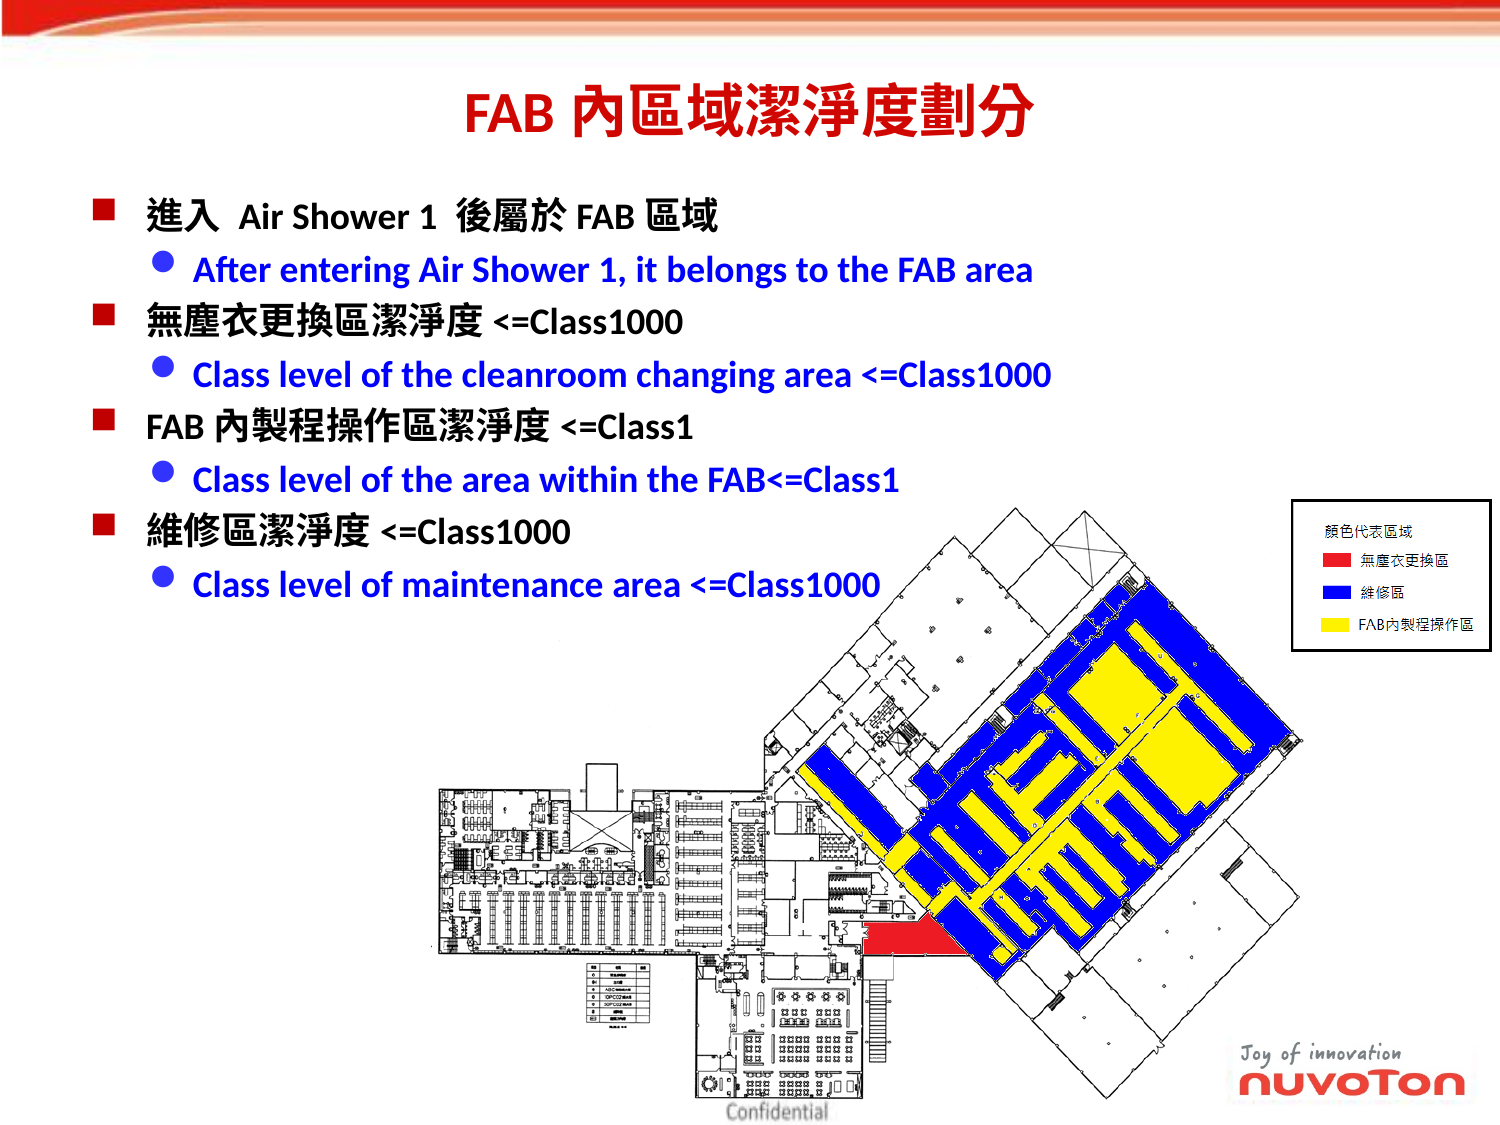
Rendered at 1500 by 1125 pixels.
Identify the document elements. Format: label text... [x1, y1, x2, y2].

title FAB內區域潔淨度劃分 [75, 66, 1425, 149]
list 進入 Air Shower 1 後屬於FAB區域 After entering Air Shower 1, it belongs to the FAB area 無塵衣更換區潔淨度<=Class1000 Class level of the cleanroom changing area <=Class1000 FAB內製程操作區潔淨度<=Class1 Class level of the area within the FAB<=Class1 維修區潔淨度<=Class1000 Class level of maintenance area <=Class1000 [75, 184, 1425, 1005]
picture [1, 0, 1500, 1125]
